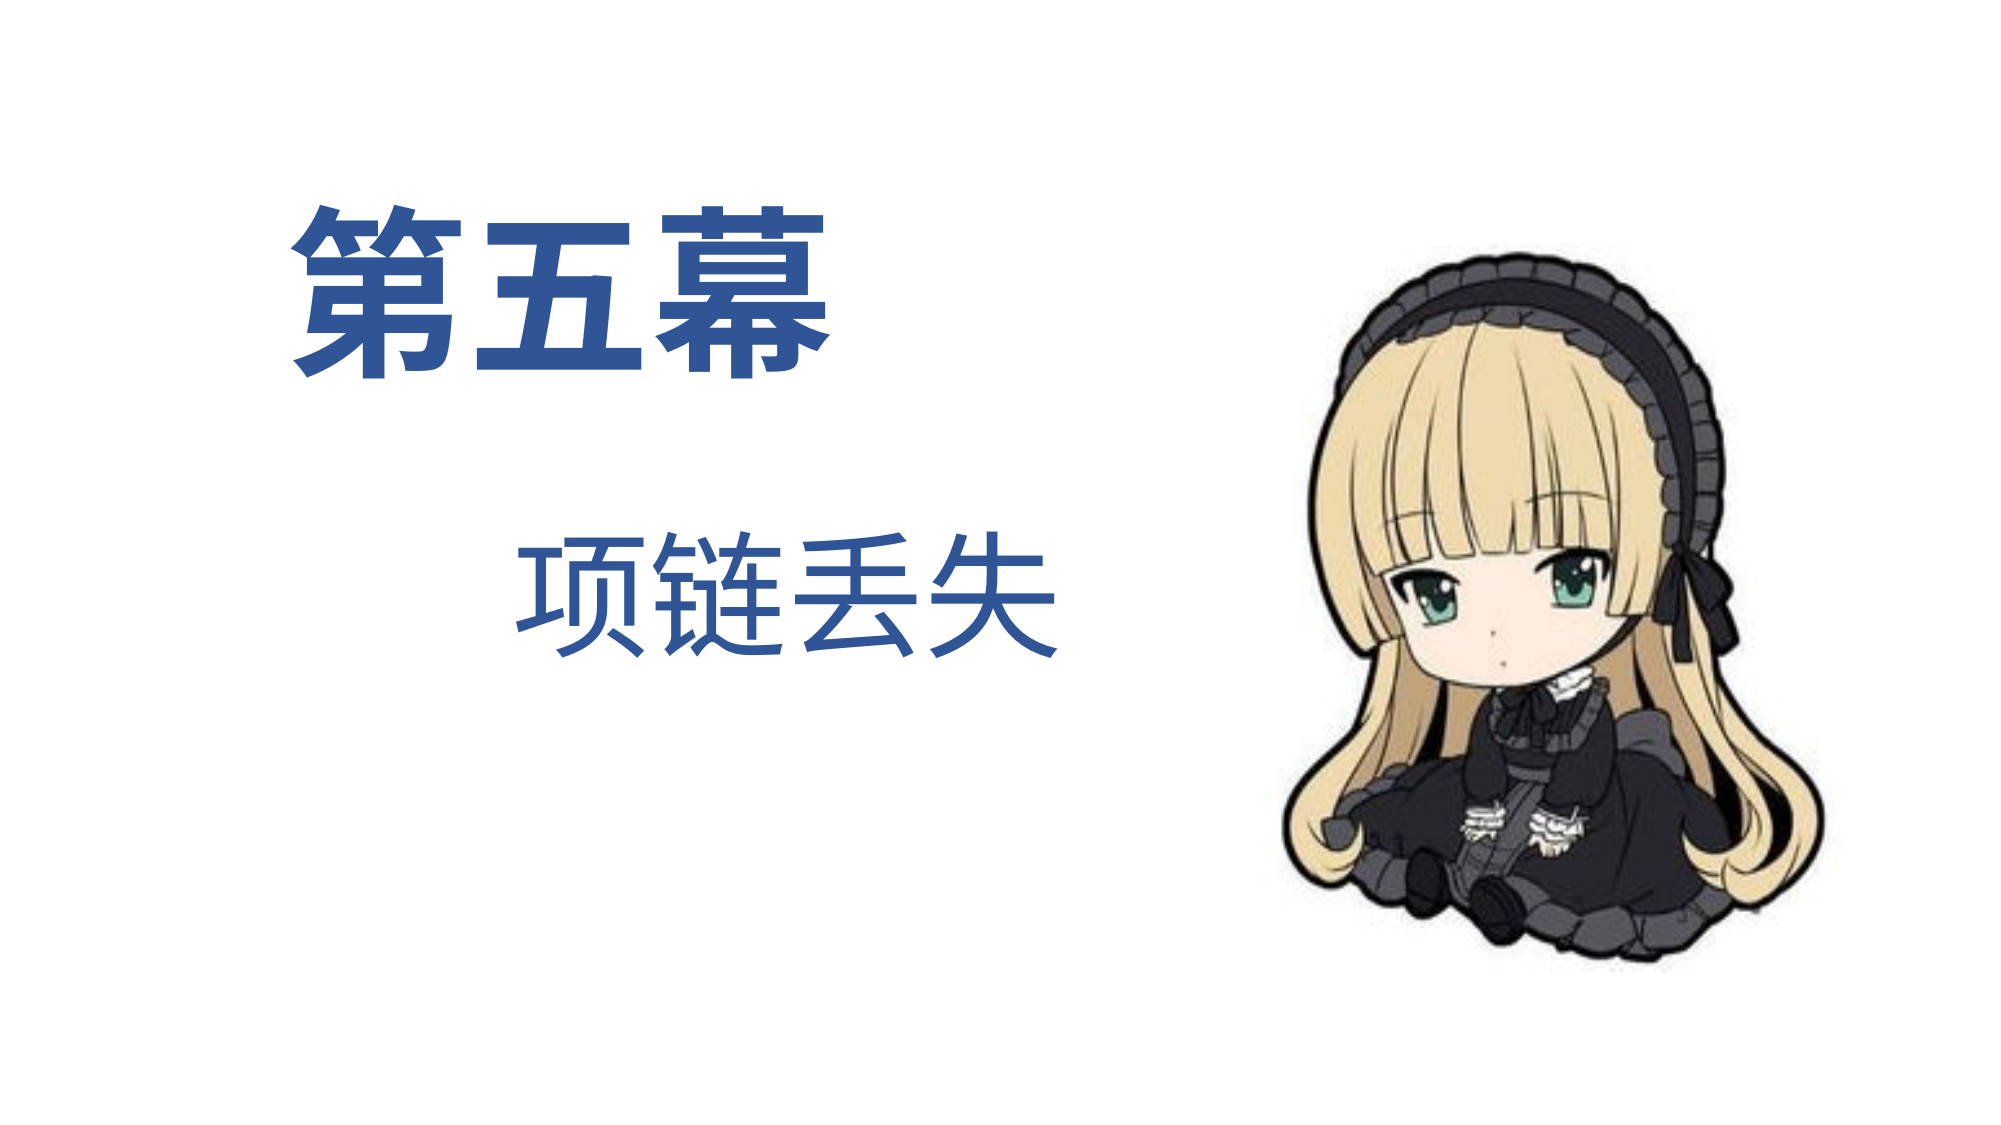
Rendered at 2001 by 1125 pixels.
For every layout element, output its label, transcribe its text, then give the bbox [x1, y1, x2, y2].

text_box 第五幕 [269, 194, 891, 412]
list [1223, 244, 1881, 972]
title 项链丢失 [497, 493, 1118, 712]
